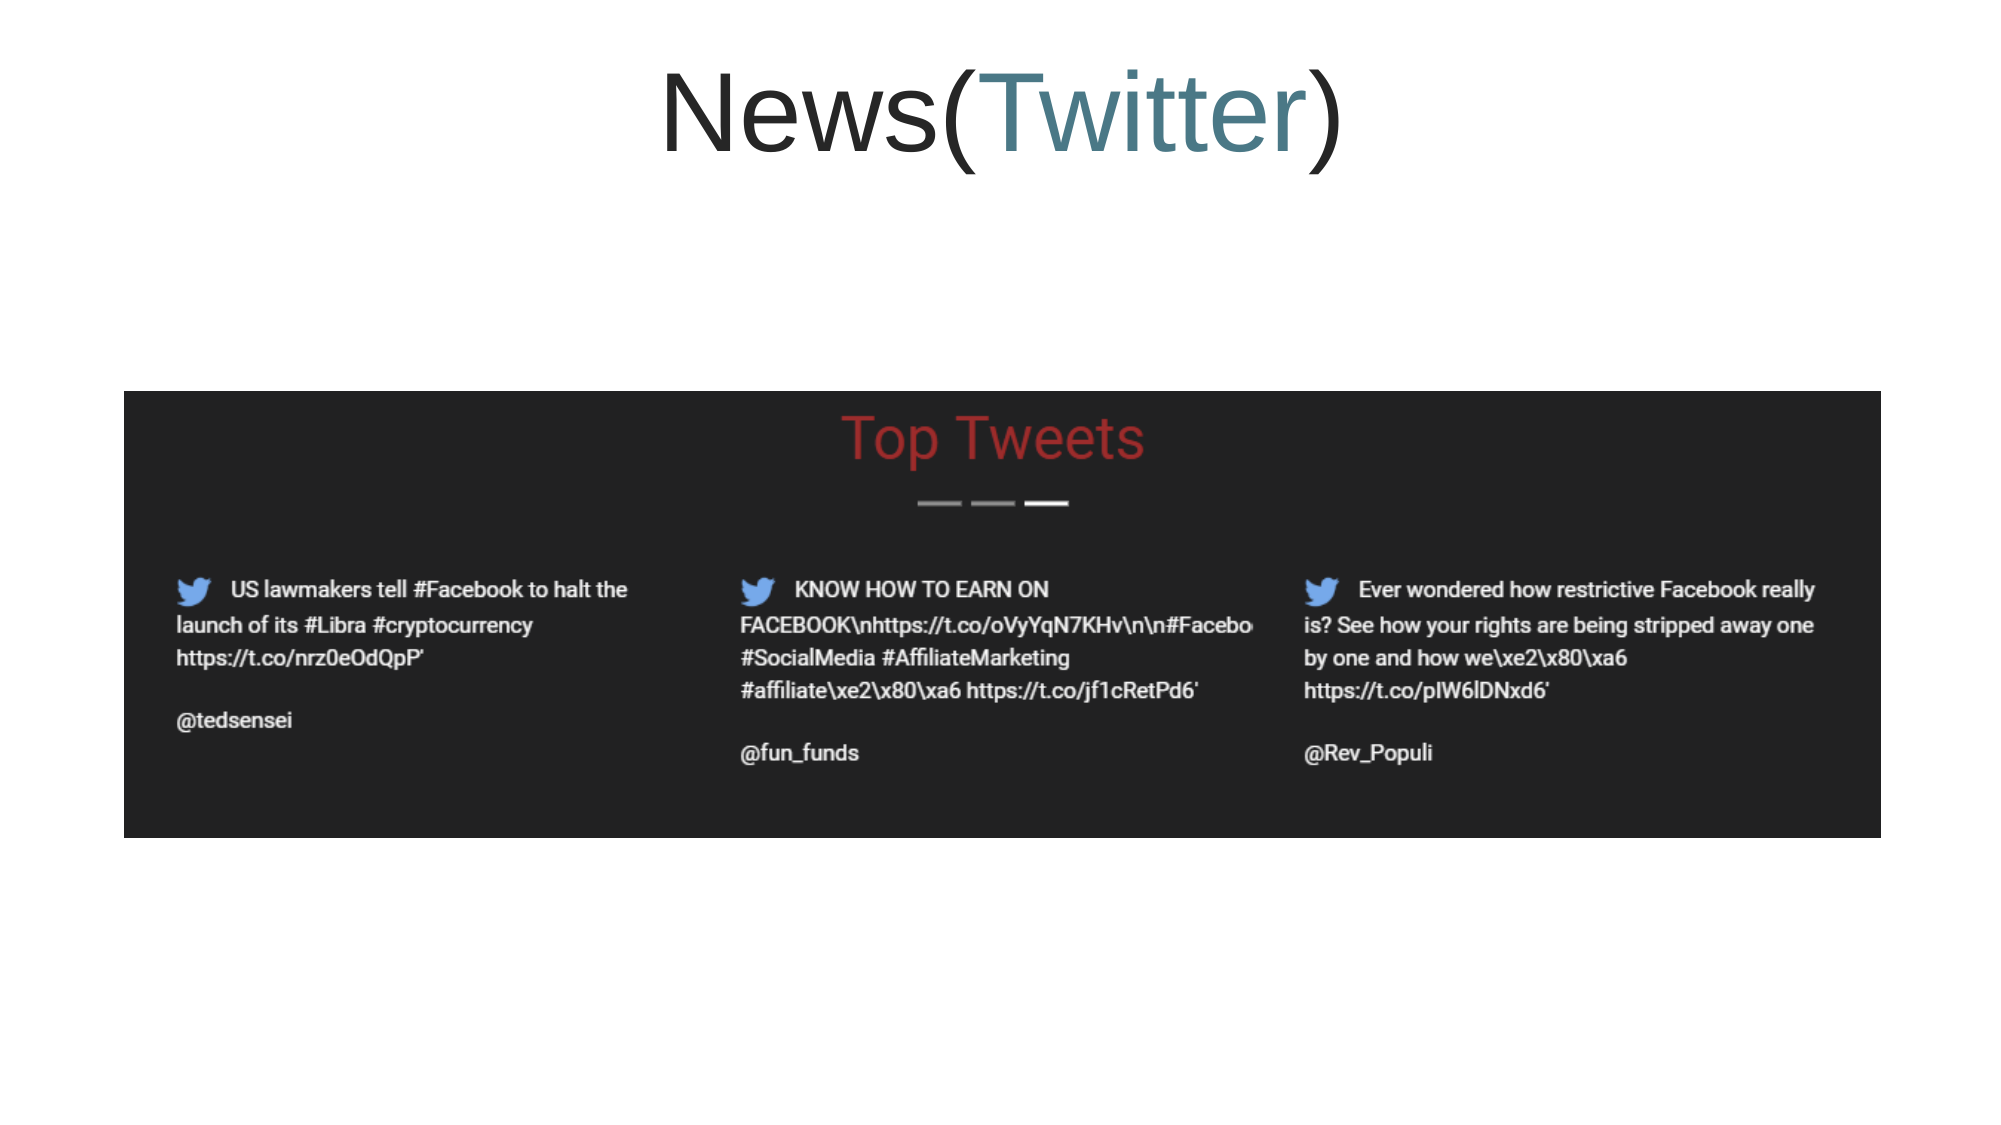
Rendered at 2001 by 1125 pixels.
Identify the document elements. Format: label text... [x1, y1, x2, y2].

list News(Twitter) [53, 55, 1952, 175]
picture [124, 391, 1881, 838]
